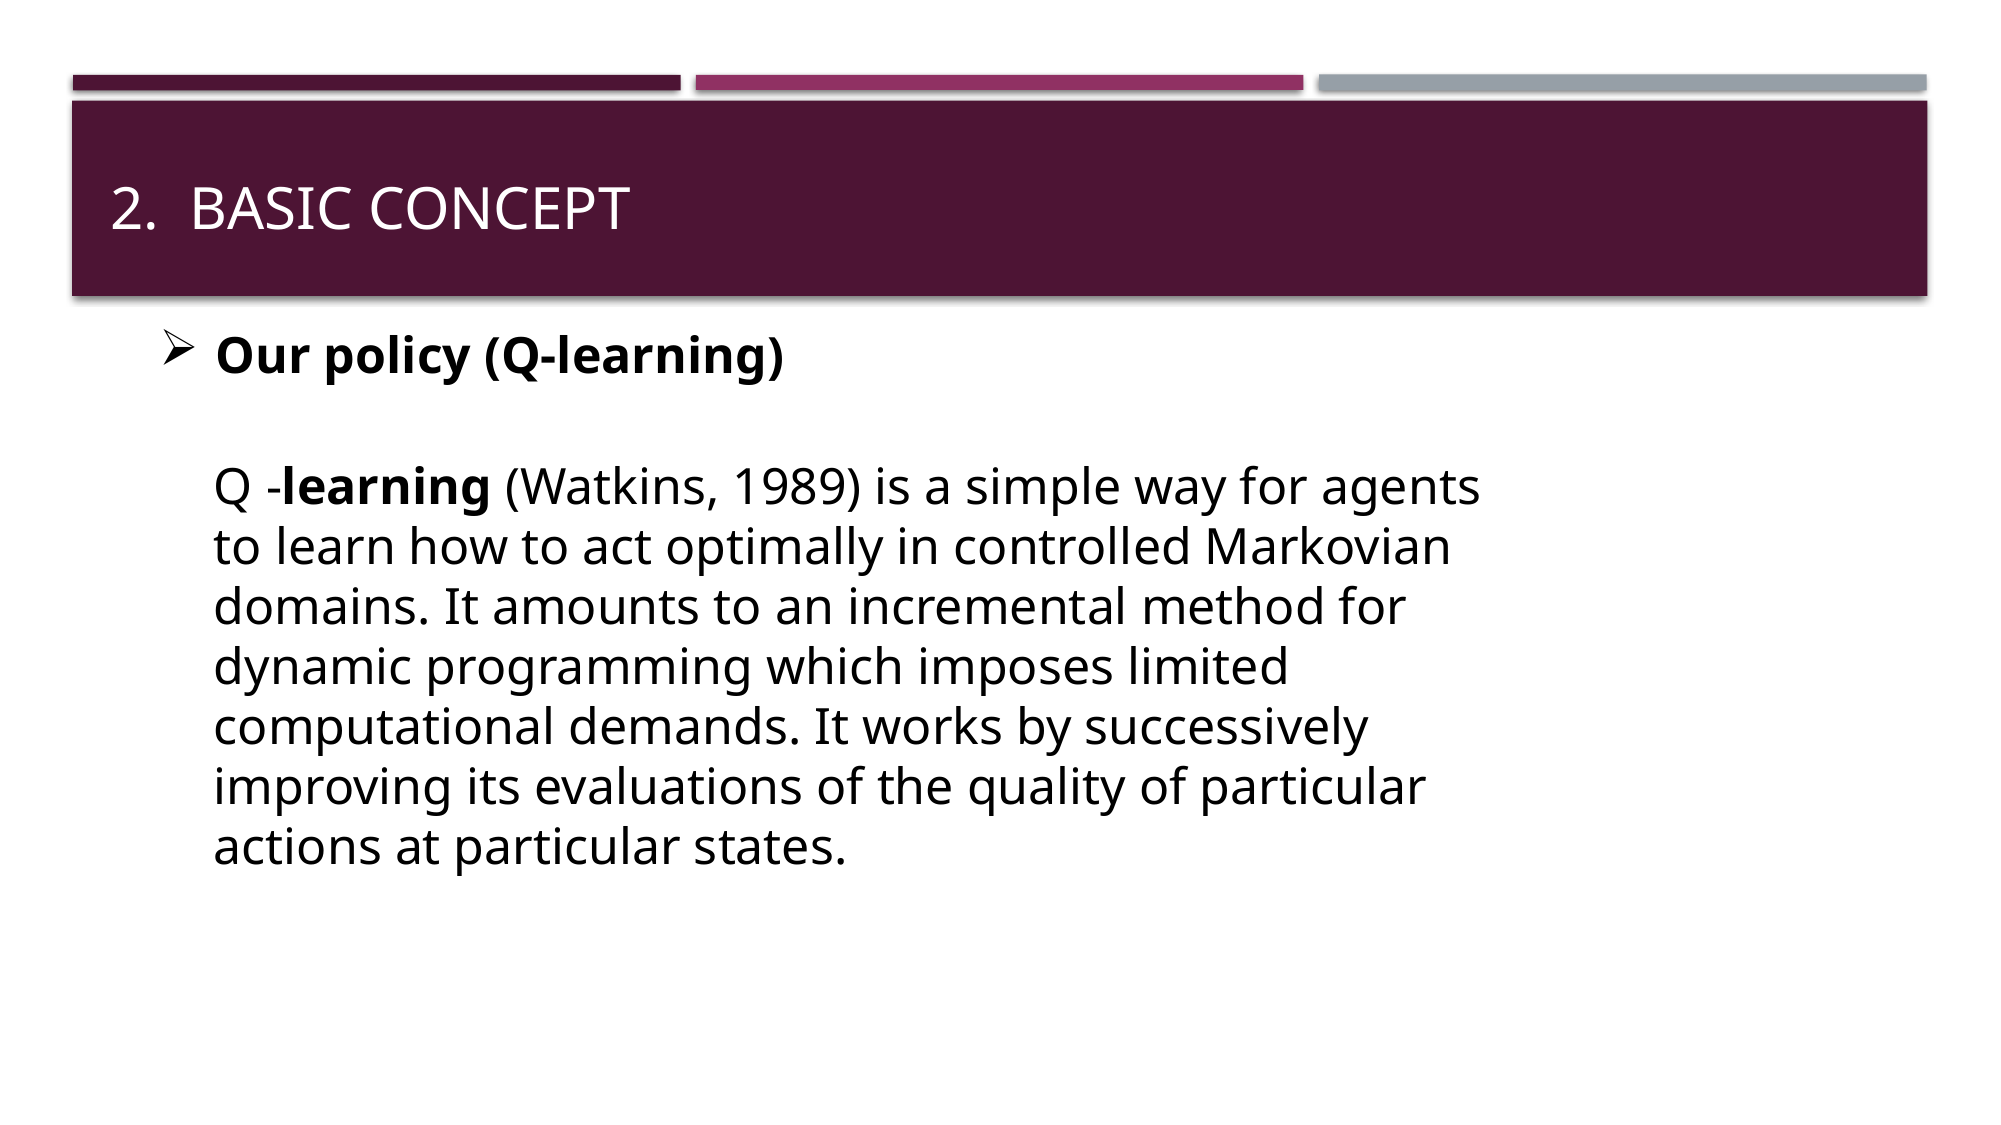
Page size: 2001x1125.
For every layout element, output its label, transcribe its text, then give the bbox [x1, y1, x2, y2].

title 2. Basic concept [95, 82, 1905, 249]
text_box Q -learning (Watkins, 1989) is a simple way for agents to learn how to act optimally in controlled Markovian domains. It amounts to an incremental method for dynamic programming which imposes limited computational demands. It works by successively improving its evaluations of the quality of particular actions at particular states. [199, 446, 1549, 882]
text_box Our policy (Q-learning) [144, 316, 1905, 492]
